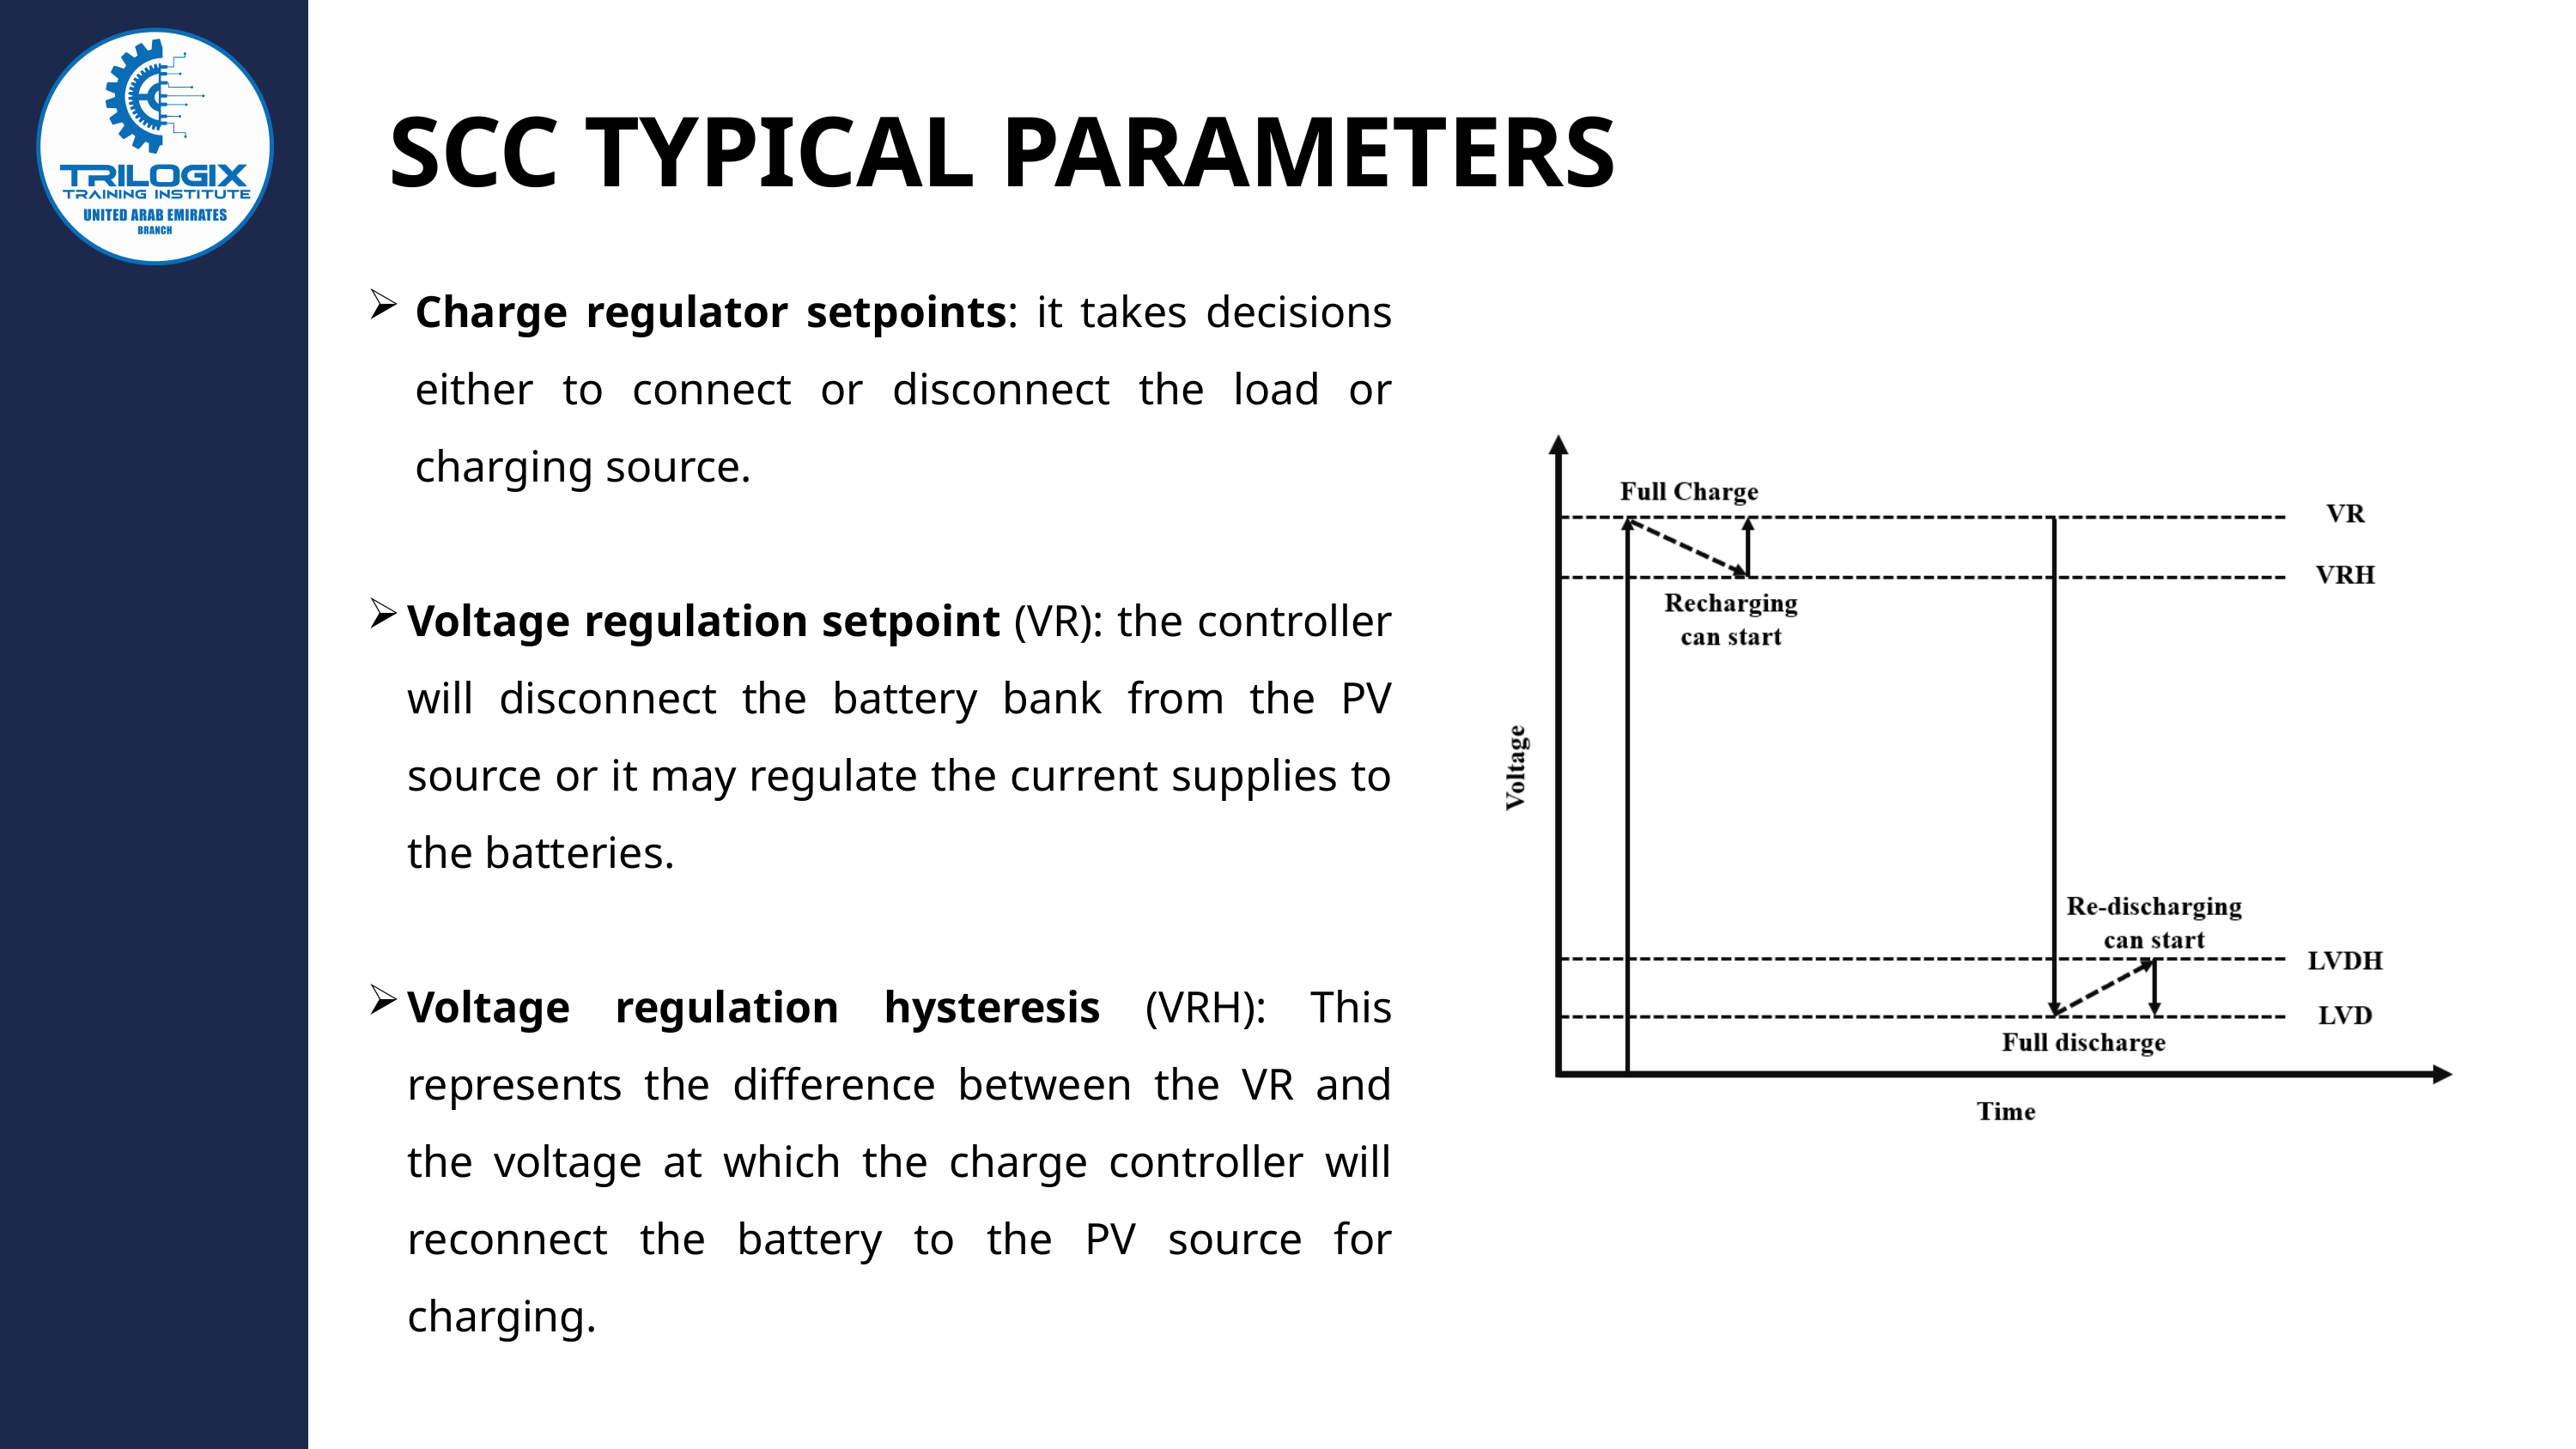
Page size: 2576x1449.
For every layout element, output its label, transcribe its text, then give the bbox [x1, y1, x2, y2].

text_box SCC TYPICAL PARAMETERS [375, 5, 2447, 214]
text_box Charge regulator setpoints: it takes decisions either to connect or disconnect the load or charging source. Voltage regulation setpoint (VR): the controller will disconnect the battery bank from the PV source or it may regulate the current supplies to the batteries. Voltage regulation hysteresis (VRH): This represents the difference between the VR and the voltage at which the charge controller will reconnect the battery to the PV source for charging. [354, 252, 1406, 1347]
picture [1483, 423, 2471, 1139]
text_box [0, 0, 309, 1449]
